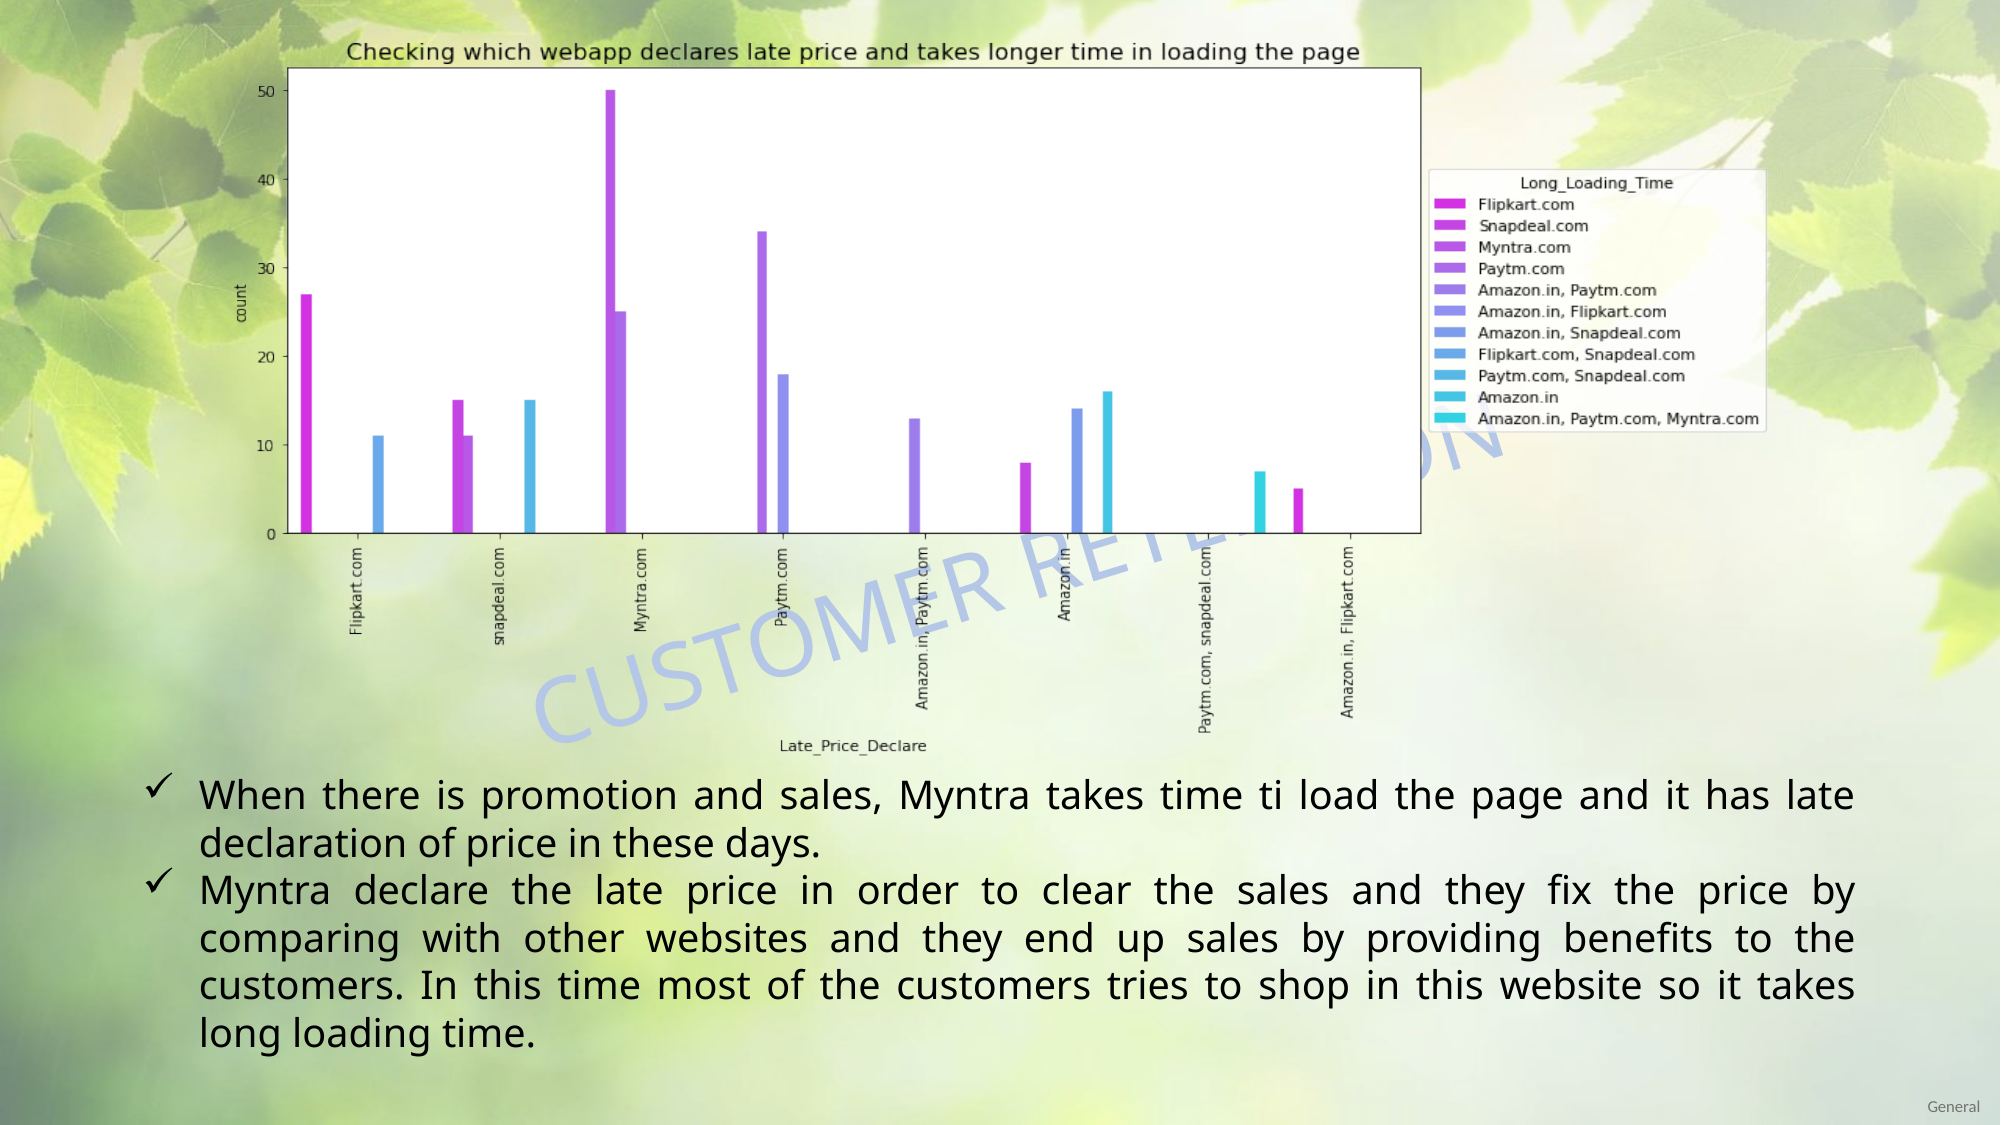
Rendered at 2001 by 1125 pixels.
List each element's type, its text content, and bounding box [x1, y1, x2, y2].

picture [223, 33, 1777, 763]
text_box When there is promotion and sales, Myntra takes time ti load the page and it has late declaration of price in these days. Myntra declare the late price in order to clear the sales and they fix the price by comparing with other websites and they end up sales by providing benefits to the customers. In this time most of the customers tries to shop in this website so it takes long loading time. [127, 762, 1872, 1063]
